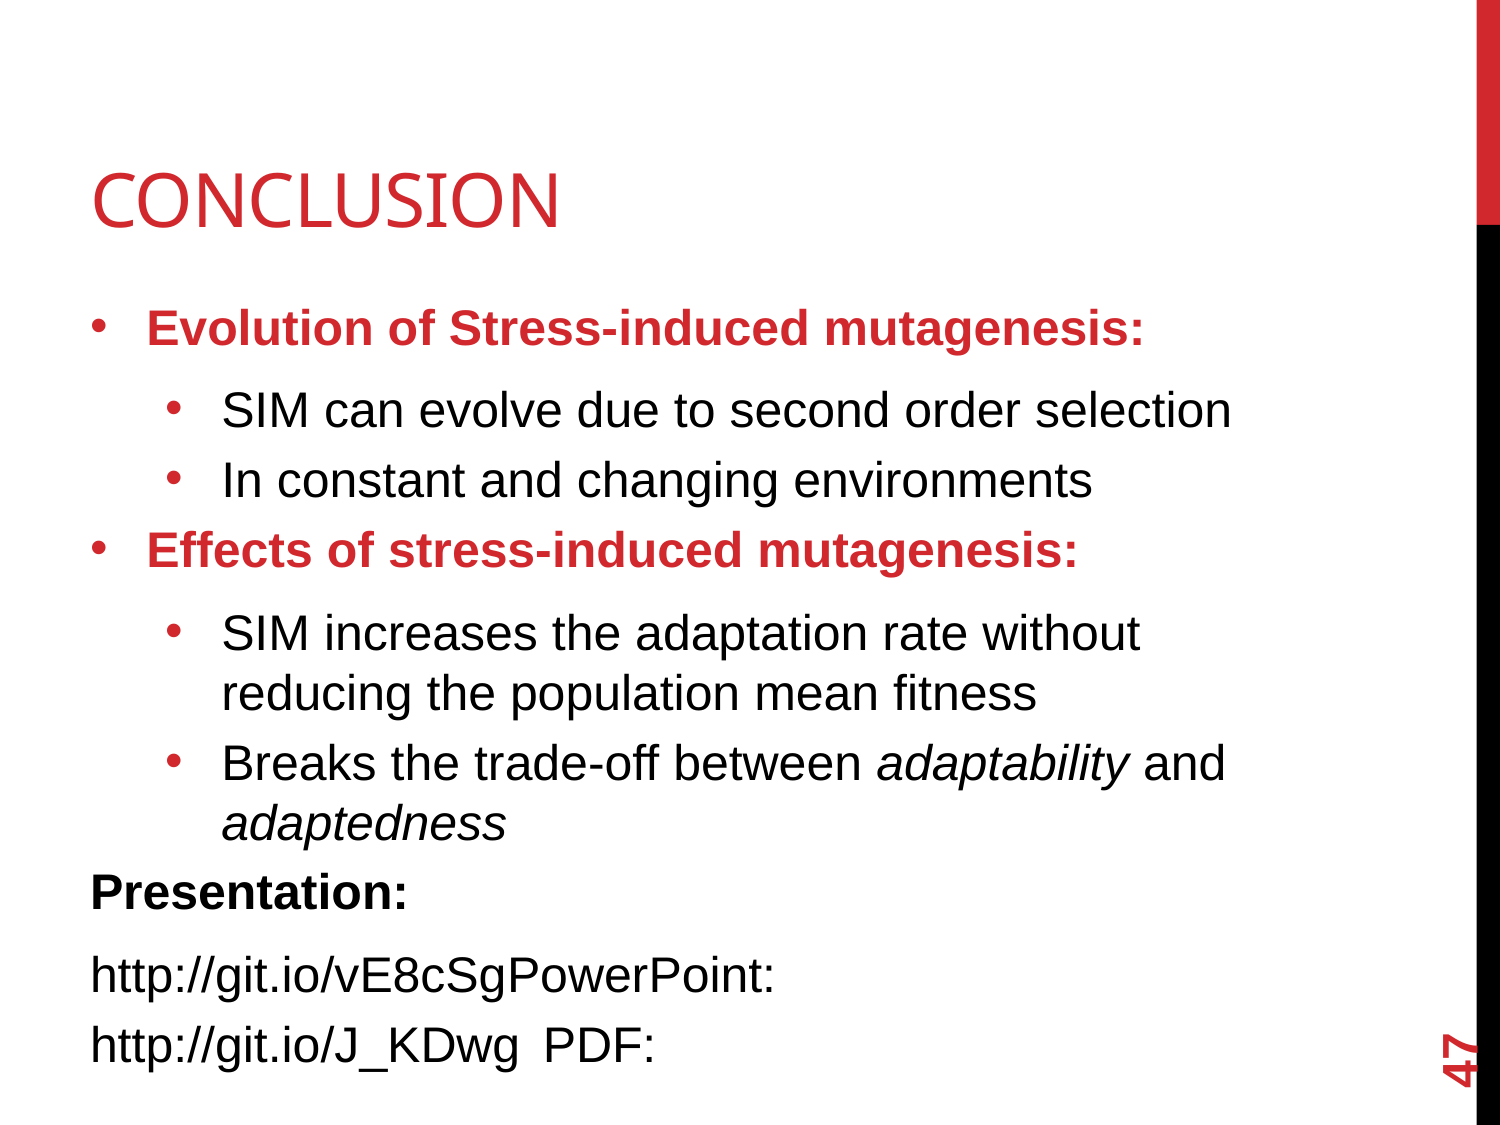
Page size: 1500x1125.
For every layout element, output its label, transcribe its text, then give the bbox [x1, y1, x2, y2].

list Evolution of Stress-induced mutagenesis: SIM can evolve due to second order selection In constant and changing environments Effects of stress-induced mutagenesis: SIM increases the adaptation rate without reducing the population mean fitness Breaks the trade-off between adaptability and adaptedness Presentation: PowerPoint: http://git.io/vE8cSg PDF: http://git.io/J_KDwg [75, 287, 1325, 1125]
slide_number 47 [1427, 887, 1488, 1104]
title Conclusion [75, 25, 1025, 250]
